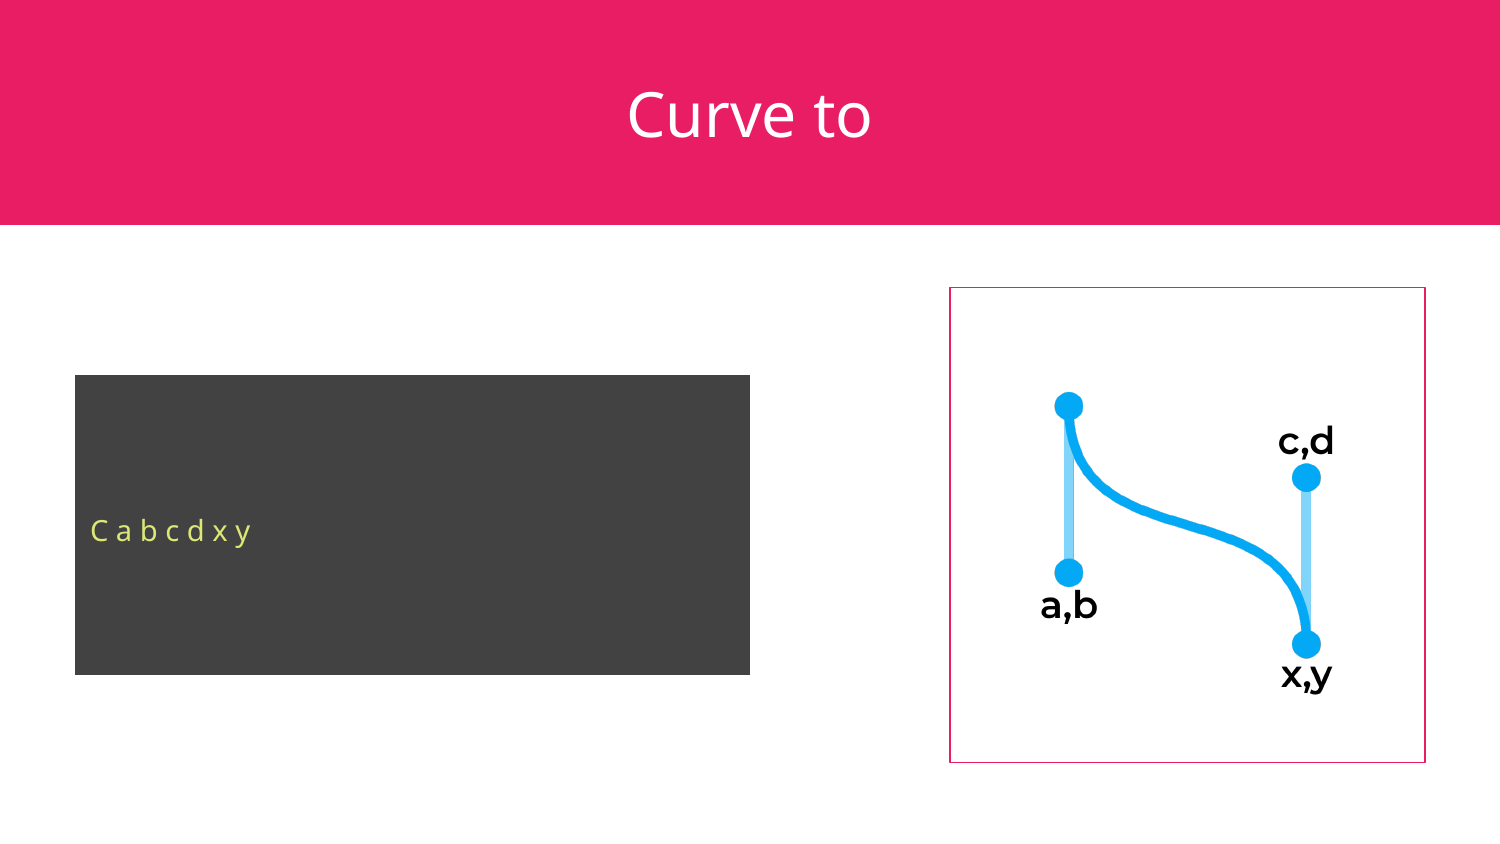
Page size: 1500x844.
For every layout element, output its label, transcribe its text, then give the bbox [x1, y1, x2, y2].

picture [949, 287, 1426, 763]
list C a b c d x y [75, 375, 750, 675]
title Curve to [37, 37, 1463, 188]
